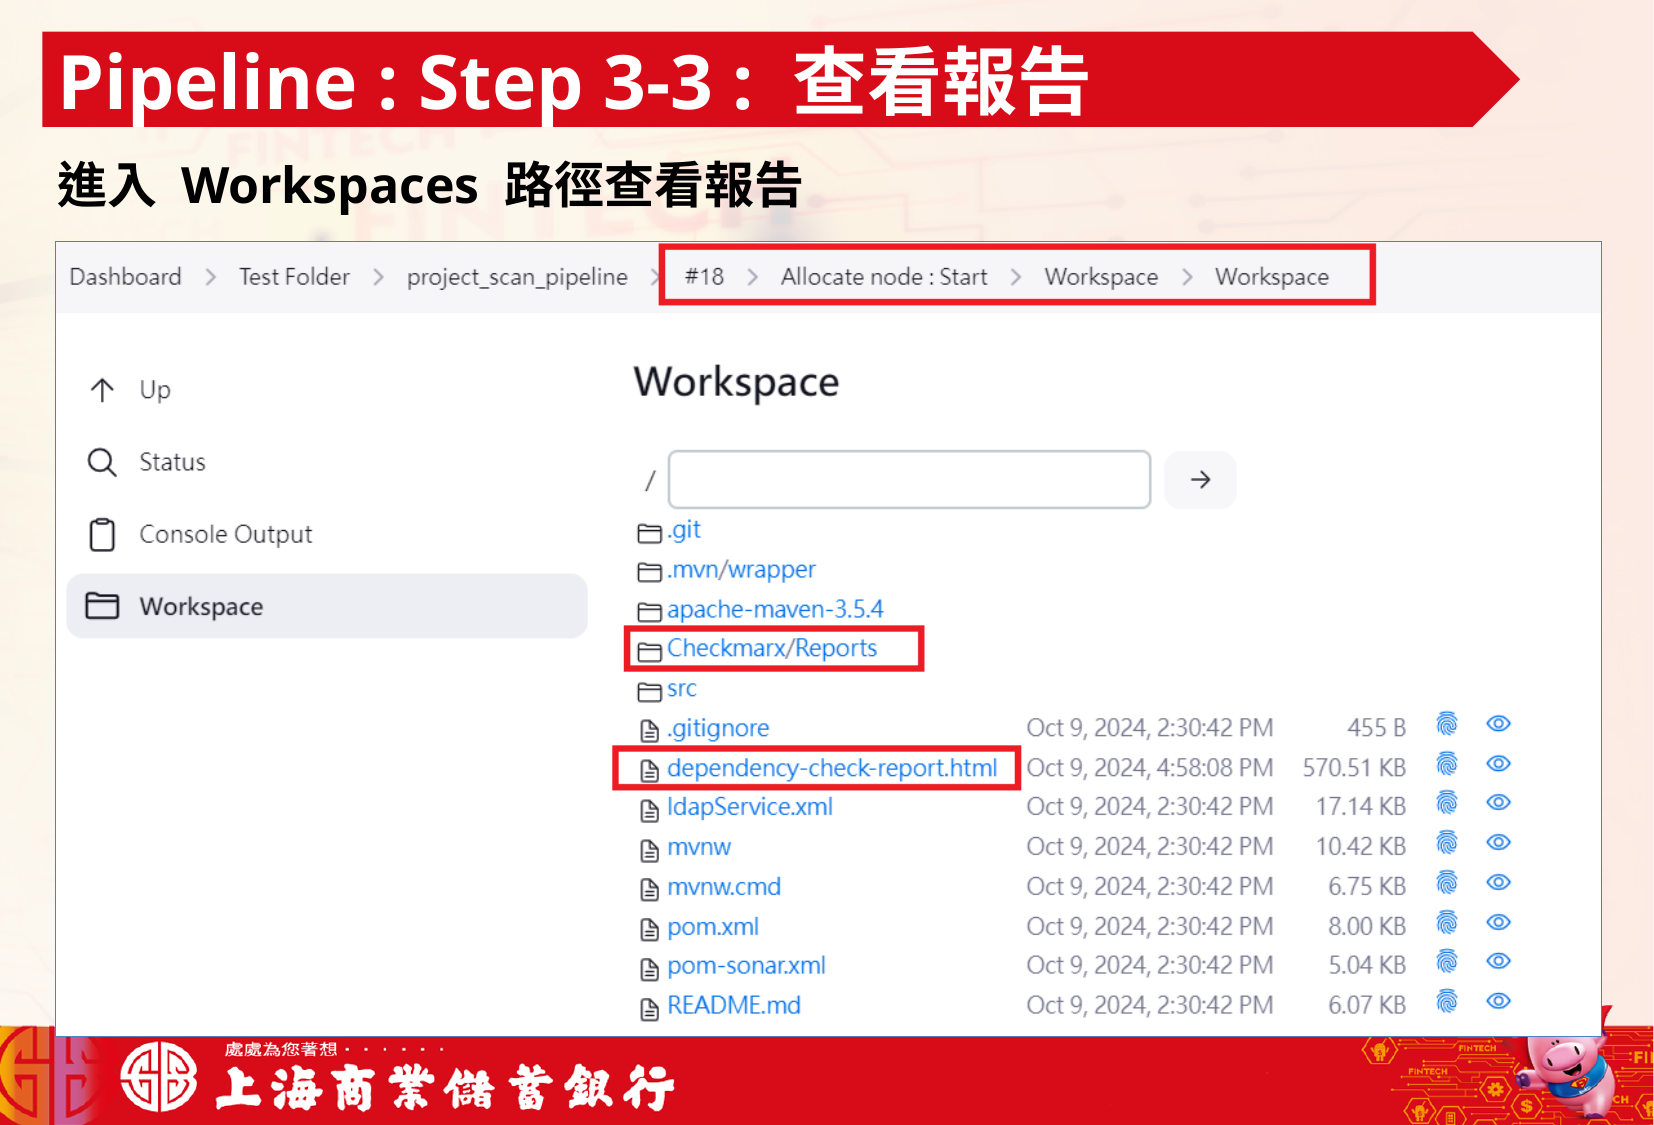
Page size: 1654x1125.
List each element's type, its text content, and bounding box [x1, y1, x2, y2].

picture [0, 0, 1654, 1125]
text_box 進入 Workspaces 路徑查看報告 [43, 146, 1561, 221]
text_box Pipeline : Step 3-3 : 查看報告 [42, 31, 1521, 127]
